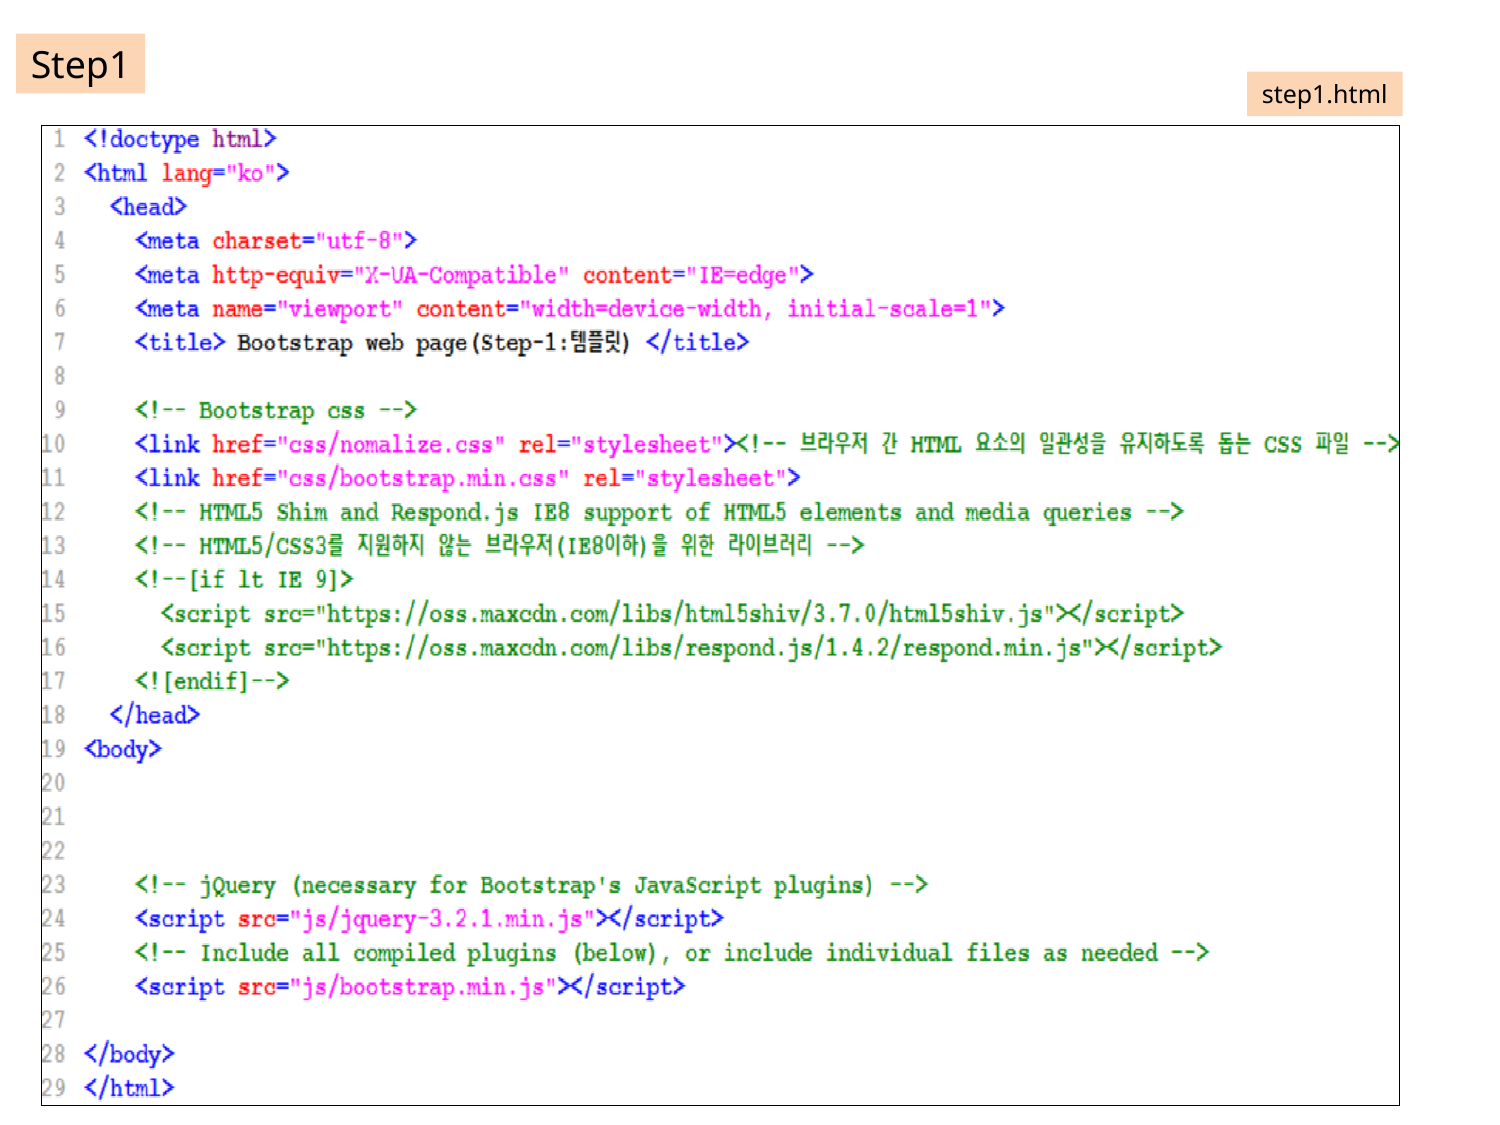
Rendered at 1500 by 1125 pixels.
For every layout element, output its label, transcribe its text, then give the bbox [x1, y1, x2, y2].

text_box Step1 [16, 33, 146, 94]
text_box step1.html [1247, 71, 1403, 117]
picture [41, 125, 1400, 1107]
